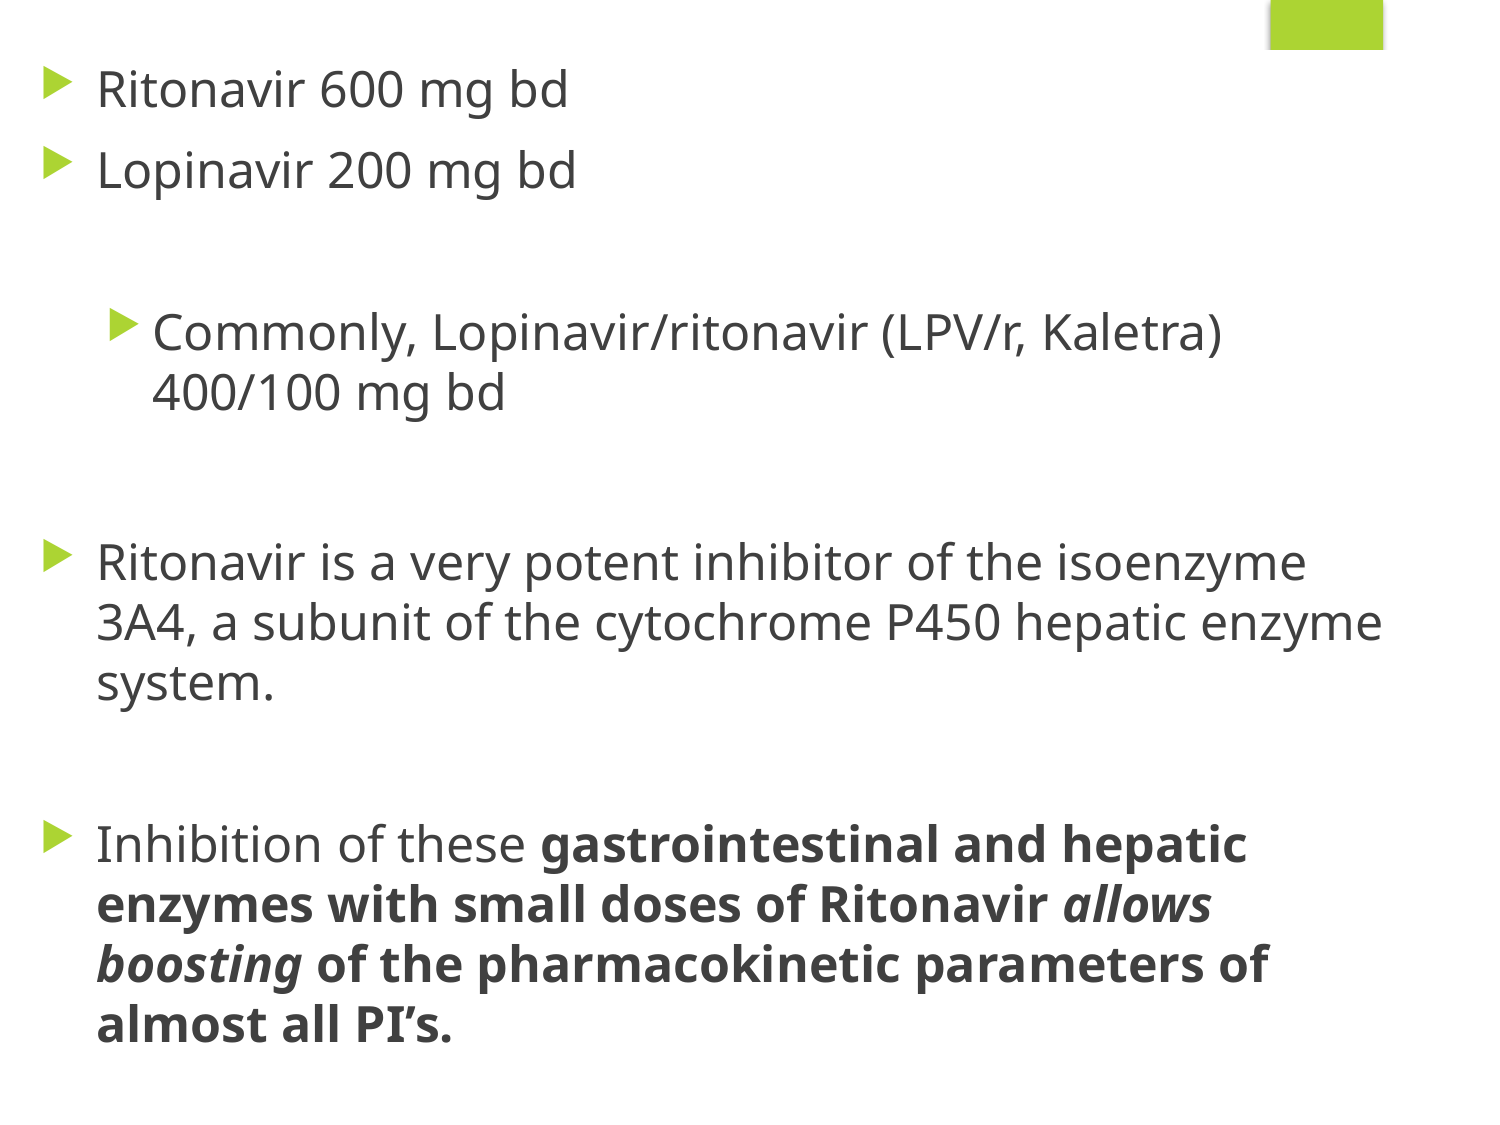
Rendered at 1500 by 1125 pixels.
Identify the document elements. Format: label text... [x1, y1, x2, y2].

list Ritonavir 600 mg bd Lopinavir 200 mg bd Commonly, Lopinavir/ritonavir (LPV/r, Kaletra) 400/100 mg bd Ritonavir is a very potent inhibitor of the isoenzyme 3A4, a subunit of the cytochrome P450 hepatic enzyme system. Inhibition of these gastrointestinal and hepatic enzymes with small doses of Ritonavir allows boosting of the pharmacokinetic parameters of almost all PI’s. [24, 50, 1438, 1100]
